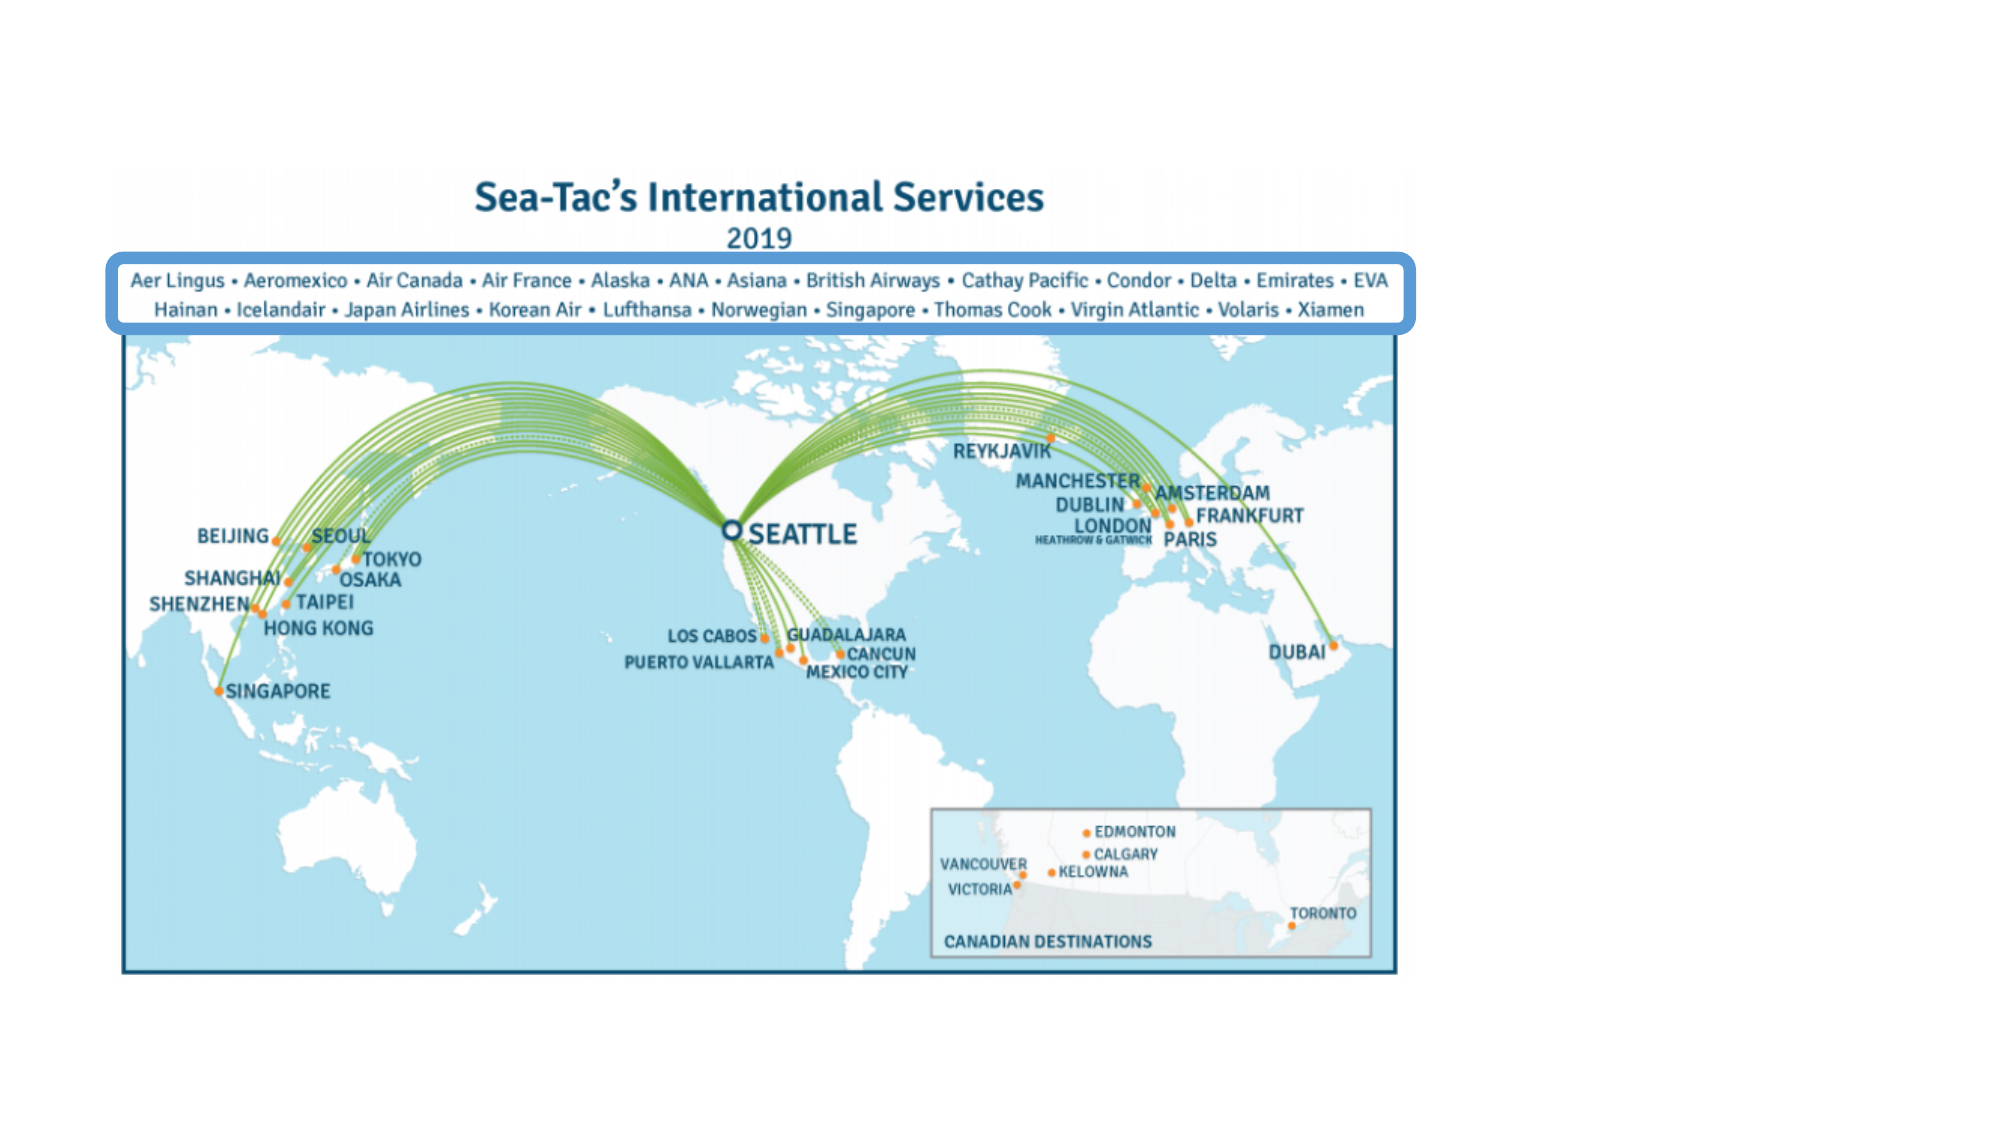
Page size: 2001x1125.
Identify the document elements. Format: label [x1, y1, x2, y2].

picture [111, 167, 1410, 981]
